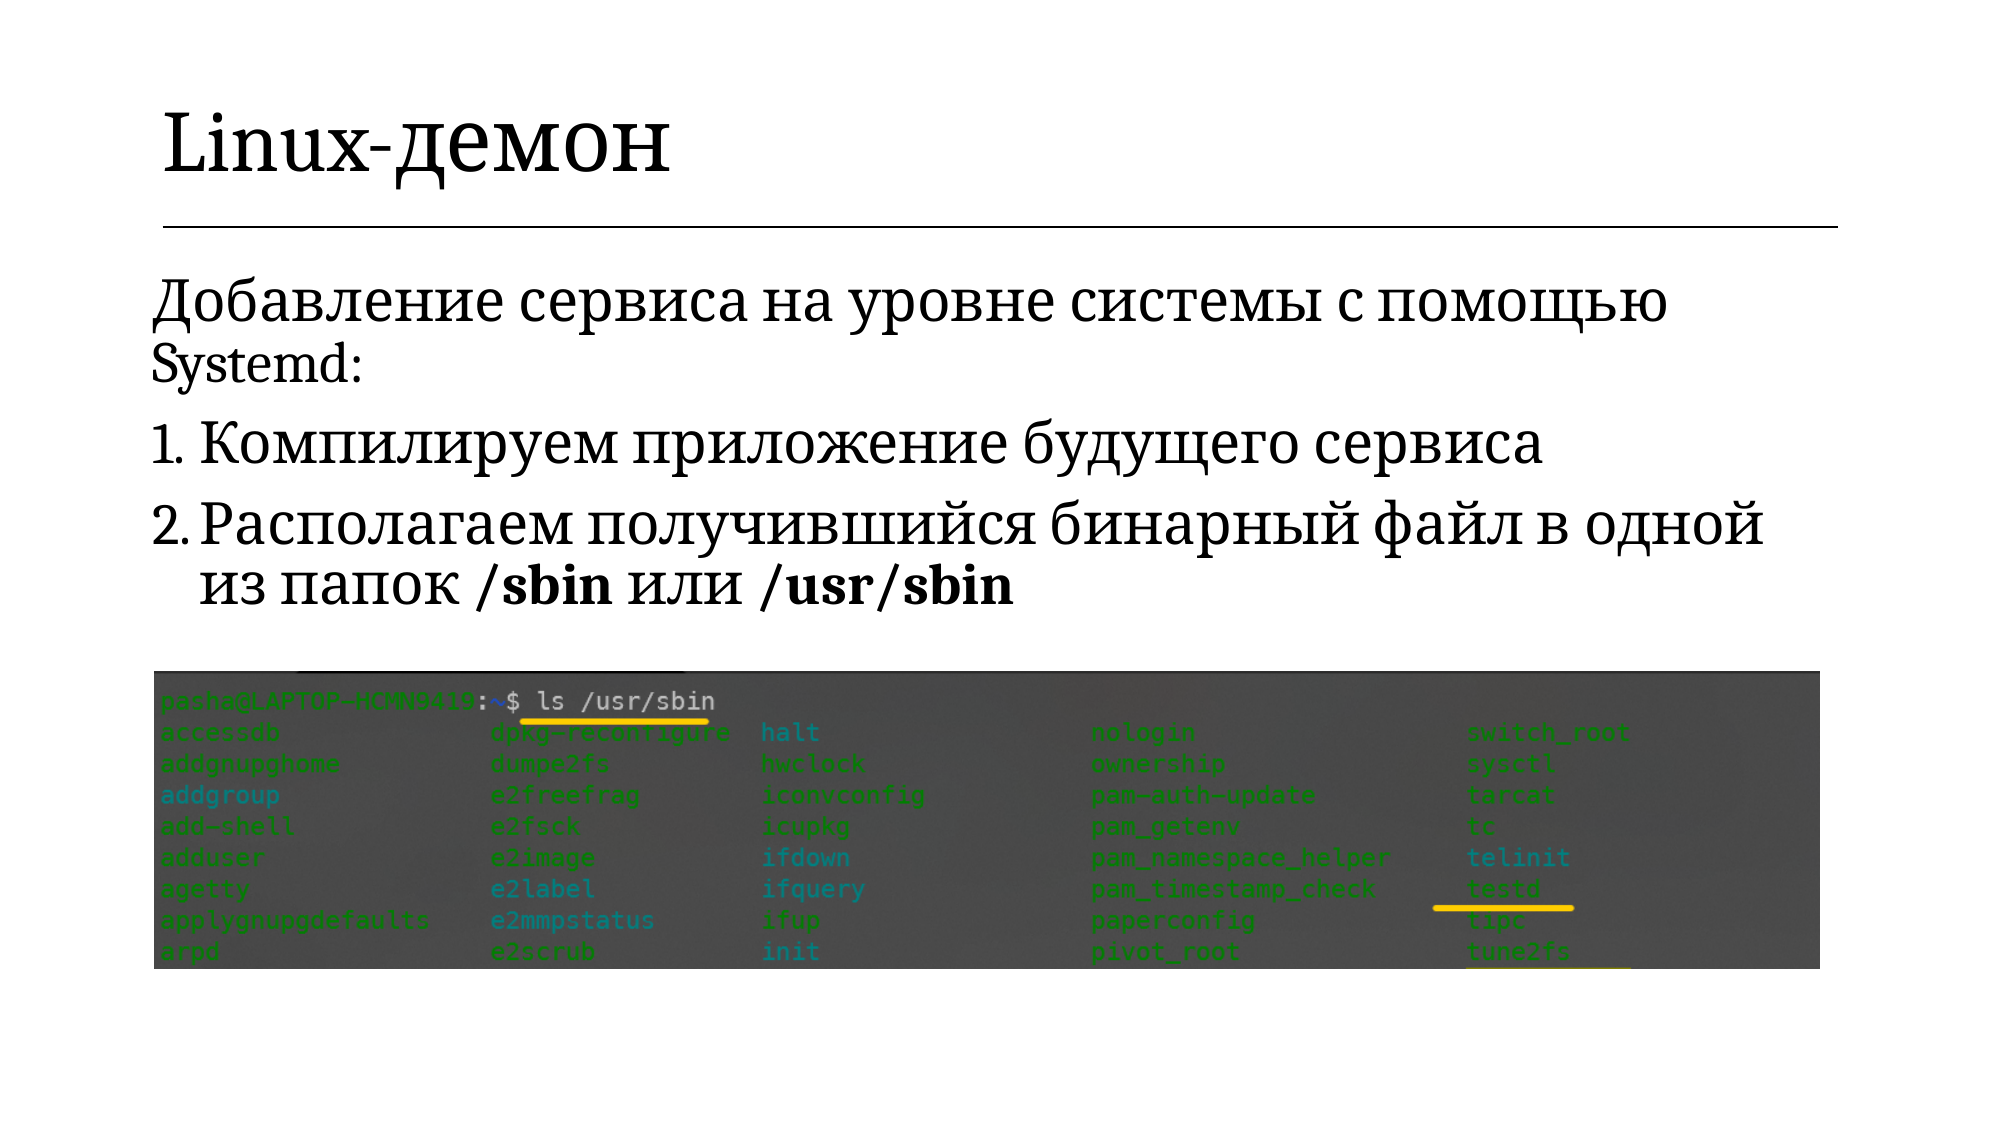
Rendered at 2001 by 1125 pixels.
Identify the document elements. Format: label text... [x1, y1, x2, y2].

picture [154, 671, 1820, 969]
table_header Linux-демон [163, 60, 1838, 226]
list Добавление сервиса на уровне системы с помощью Systemd: Компилируем приложение будущего сервиса Располагаем получившийся бинарный файл в одной из папок /sbin или /usr/sbin [137, 266, 1838, 1125]
